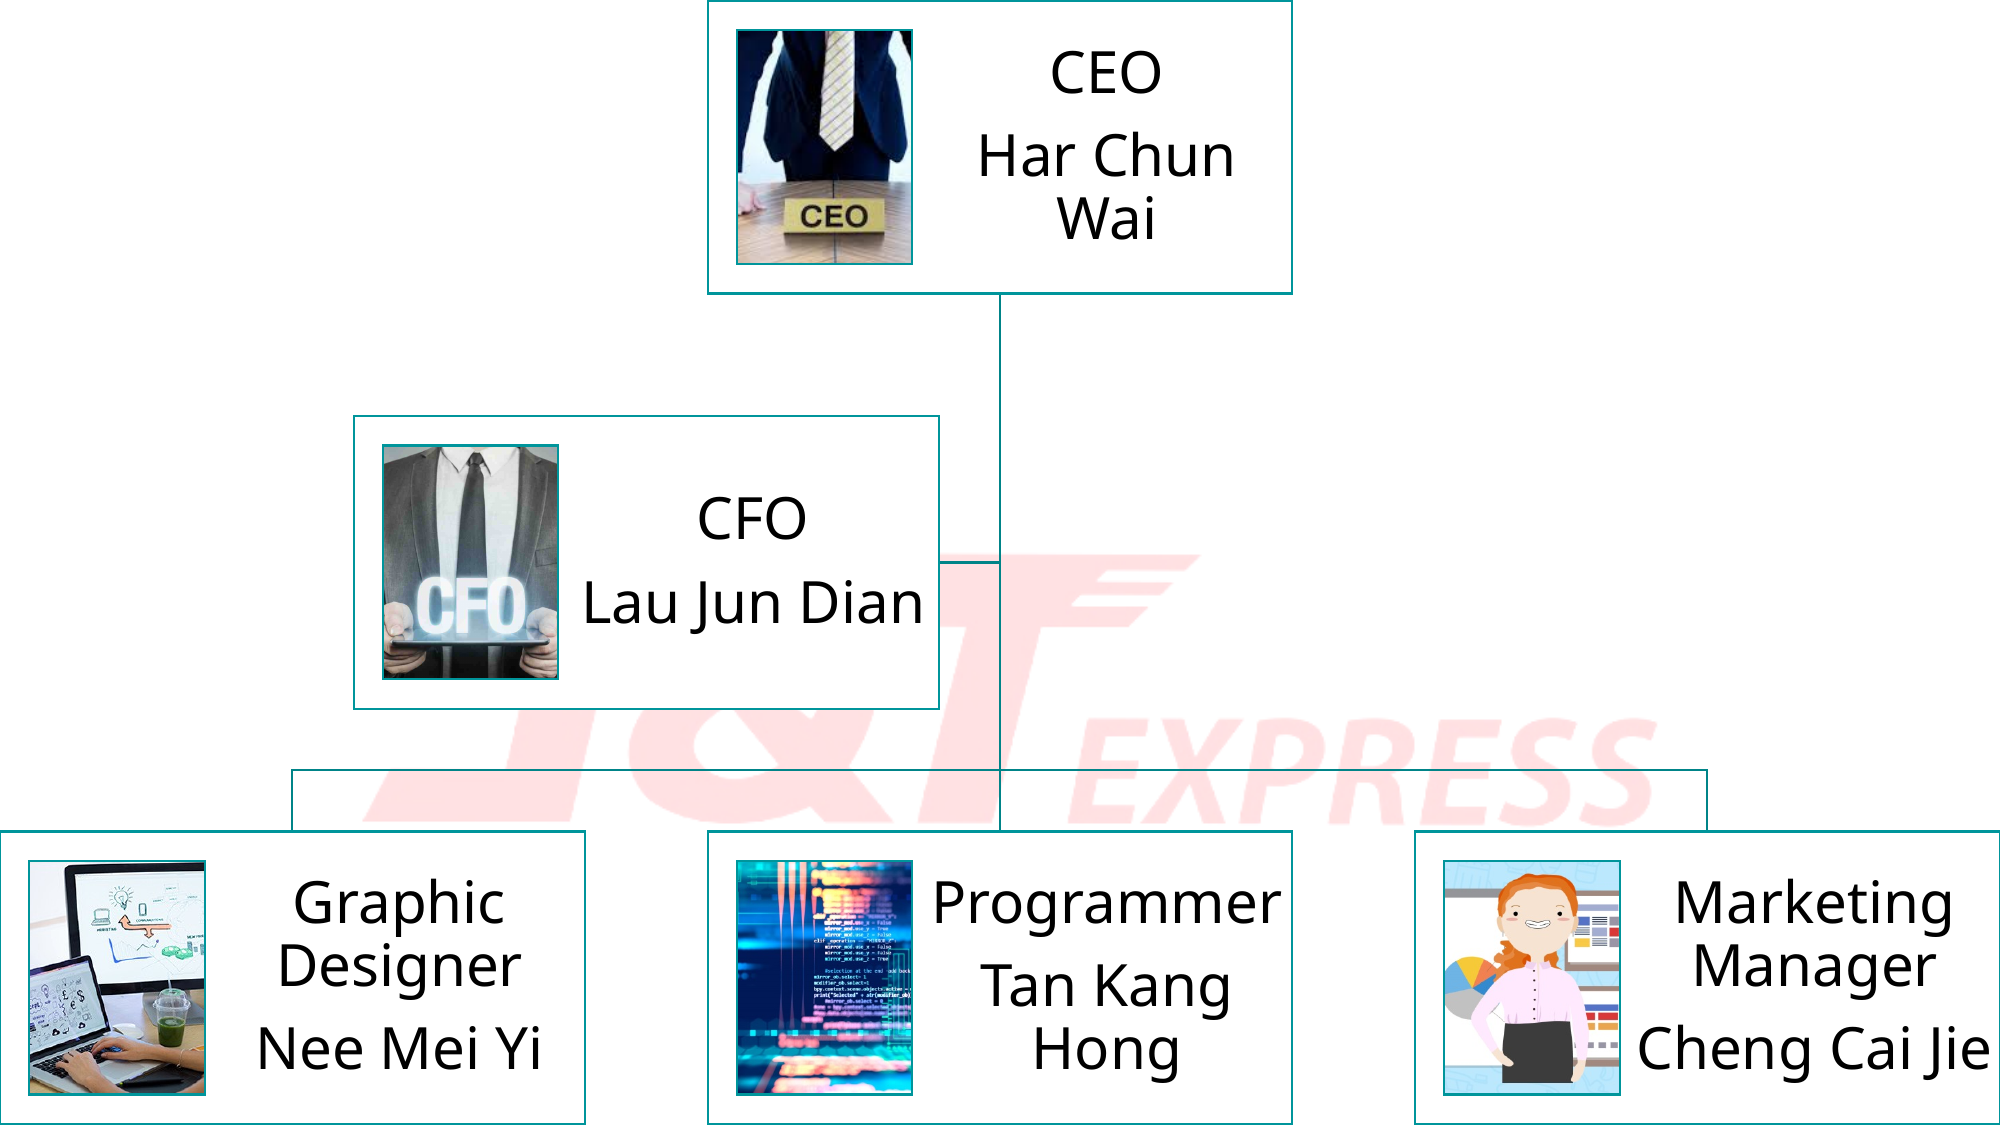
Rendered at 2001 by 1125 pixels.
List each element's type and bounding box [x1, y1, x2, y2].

text_box [0, 0, 2000, 1125]
